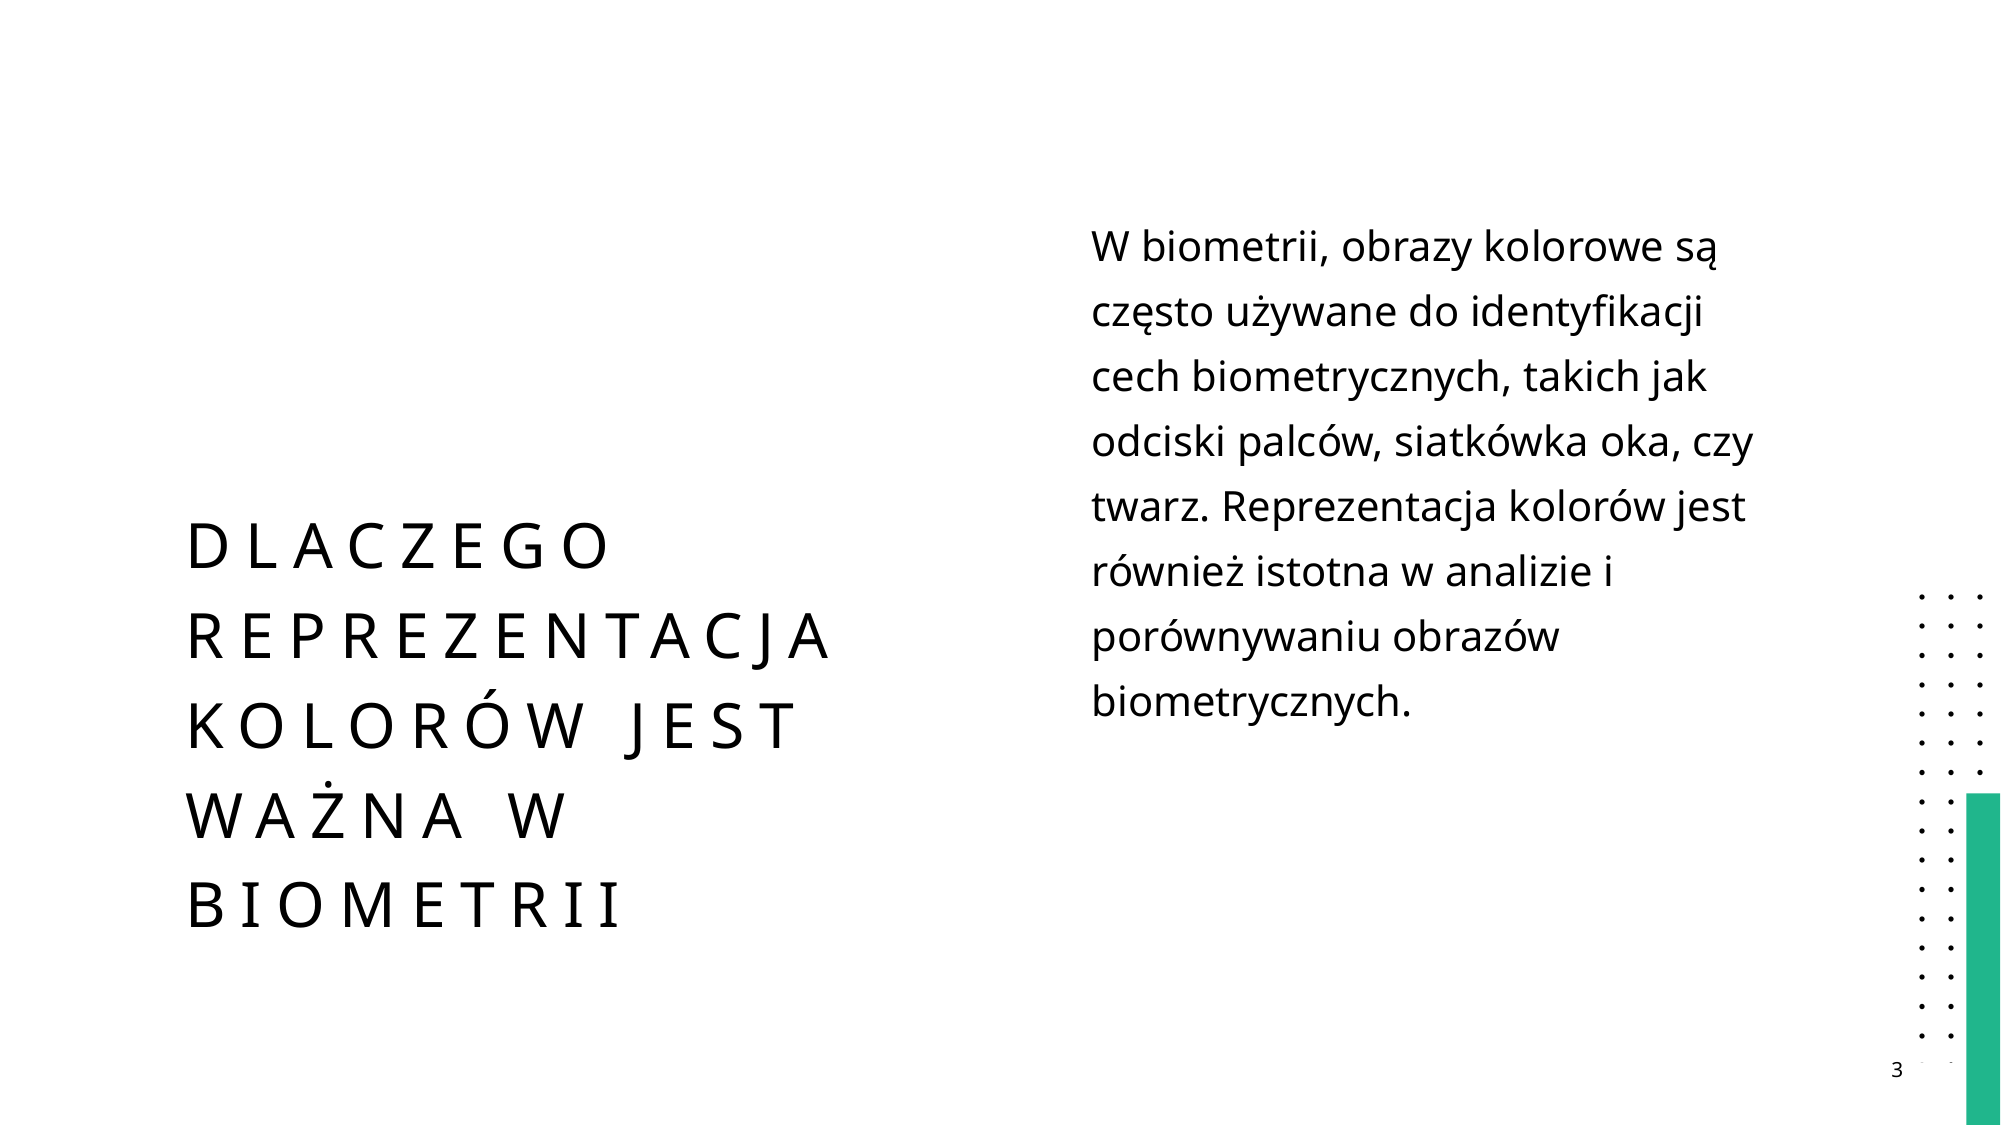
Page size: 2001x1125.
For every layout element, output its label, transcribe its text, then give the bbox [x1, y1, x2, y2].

list W biometrii, obrazy kolorowe są często używane do identyfikacji cech biometrycznych, takich jak odciski palców, siatkówka oka, czy twarz. Reprezentacja kolorów jest również istotna w analizie i porównywaniu obrazów biometrycznych. [1076, 196, 1818, 983]
title Dlaczego reprezentacja kolorów jest ważna w biometrii [170, 196, 906, 948]
picture [1907, 582, 1994, 1064]
slide_number 3 [1831, 1040, 1919, 1101]
